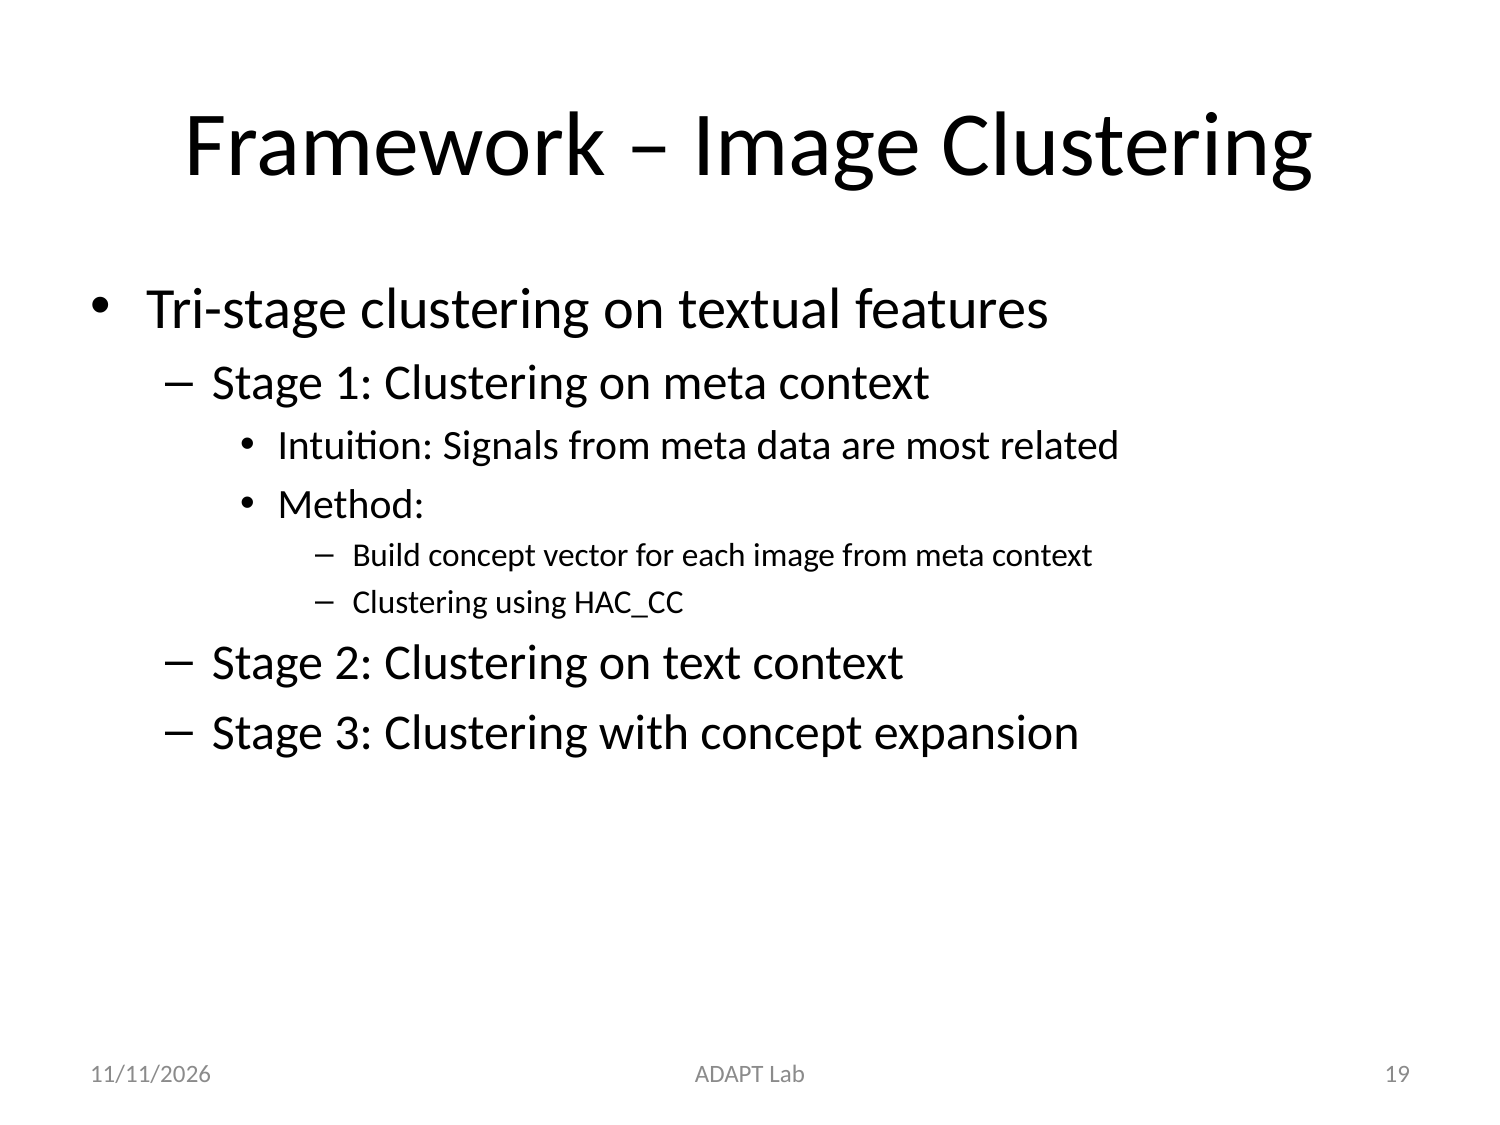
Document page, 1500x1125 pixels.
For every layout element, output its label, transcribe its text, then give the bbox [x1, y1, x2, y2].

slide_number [75, 1042, 425, 1103]
slide_number 18 [1074, 1042, 1425, 1103]
title Framework – Image Clustering [75, 45, 1425, 233]
list Tri-stage clustering on textual features Stage 1: Clustering on meta context Intuition: Signals from meta data are most related Method: Build concept vector for each image from meta context Clustering using HAC_CC Stage 2: Clustering on text context Stage 3: Clustering with concept expansion [75, 262, 1425, 1005]
footer ADAPT Lab [512, 1042, 988, 1103]
